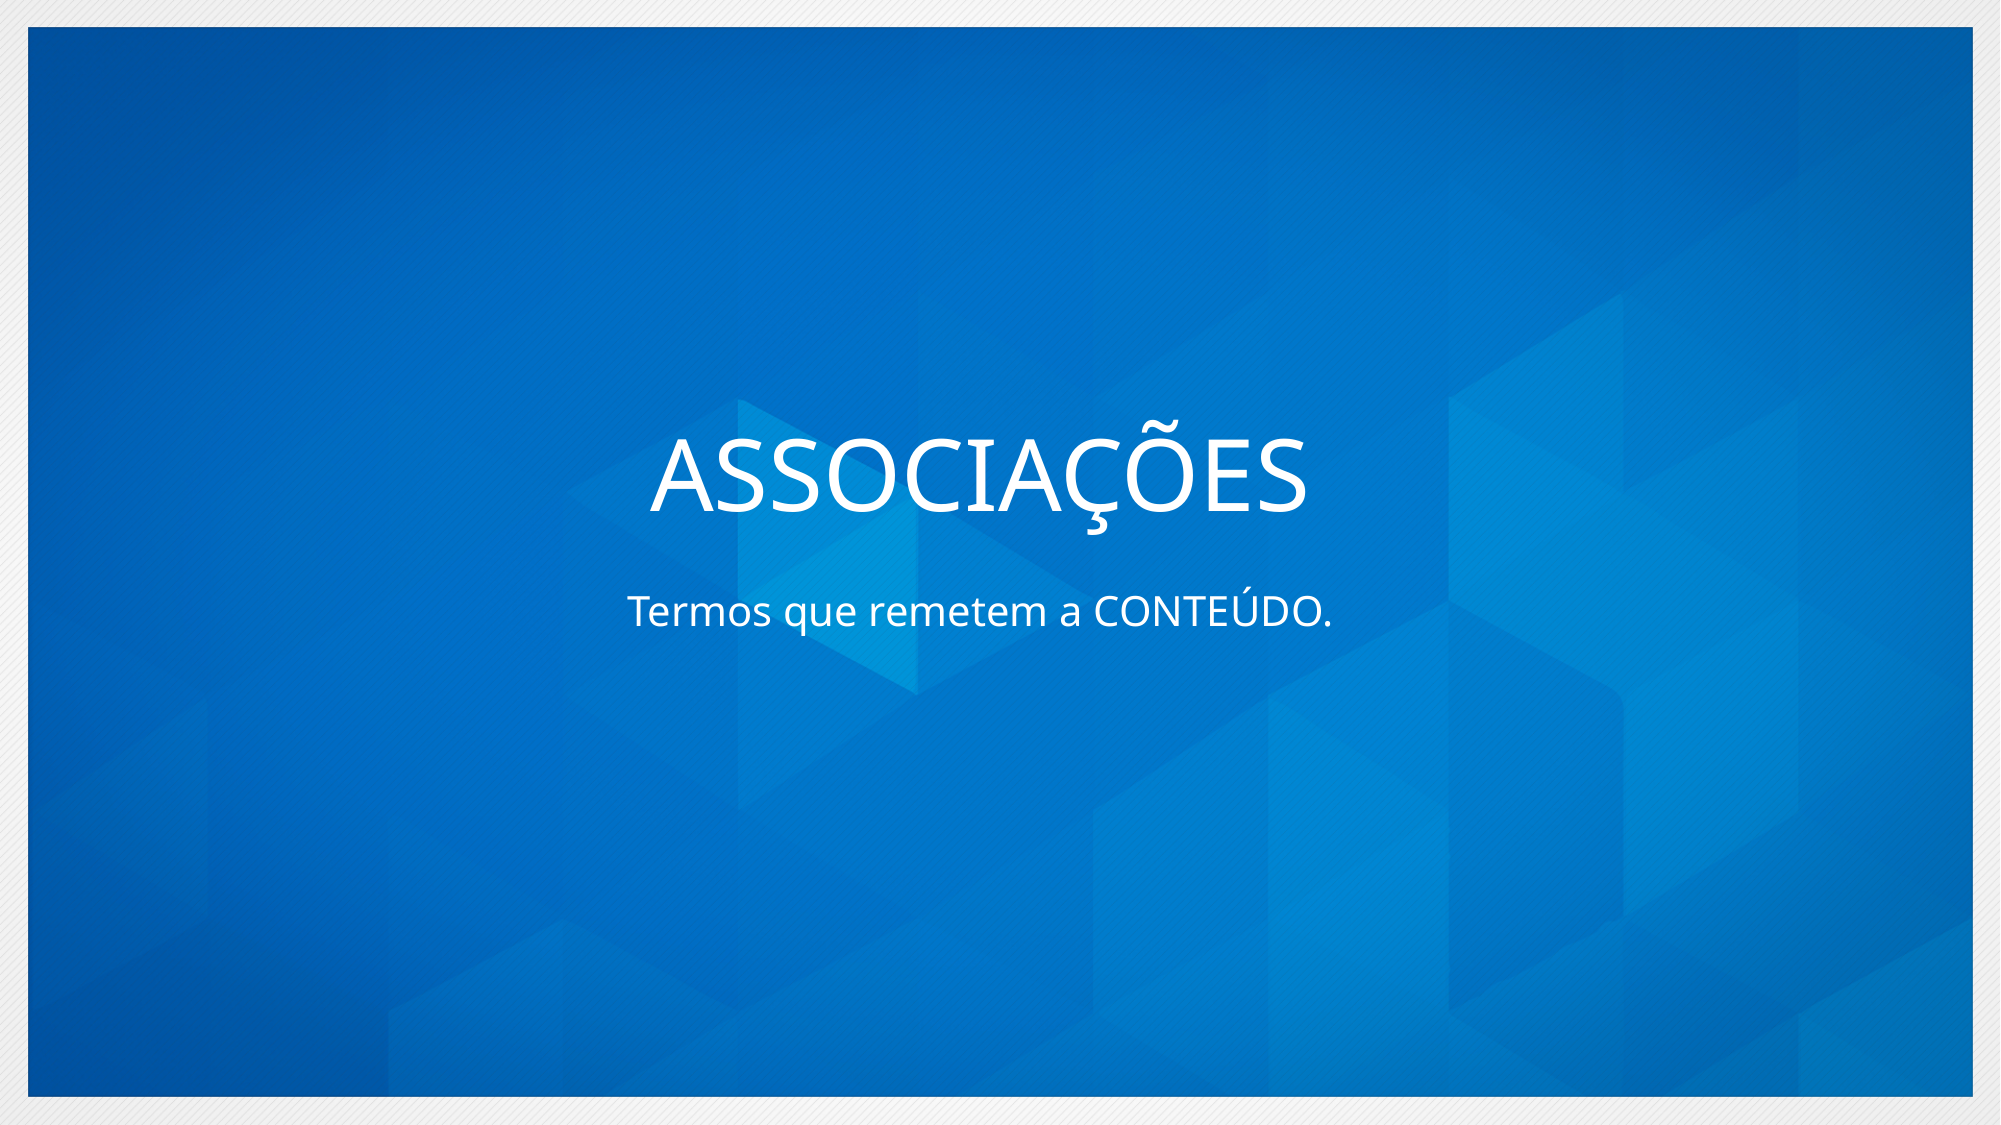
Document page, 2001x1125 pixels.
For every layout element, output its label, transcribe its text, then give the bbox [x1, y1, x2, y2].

text_box ASSOCIAÇÕES Termos que remetem a CONTEÚDO. [460, 419, 1500, 643]
picture [0, 0, 2001, 1125]
